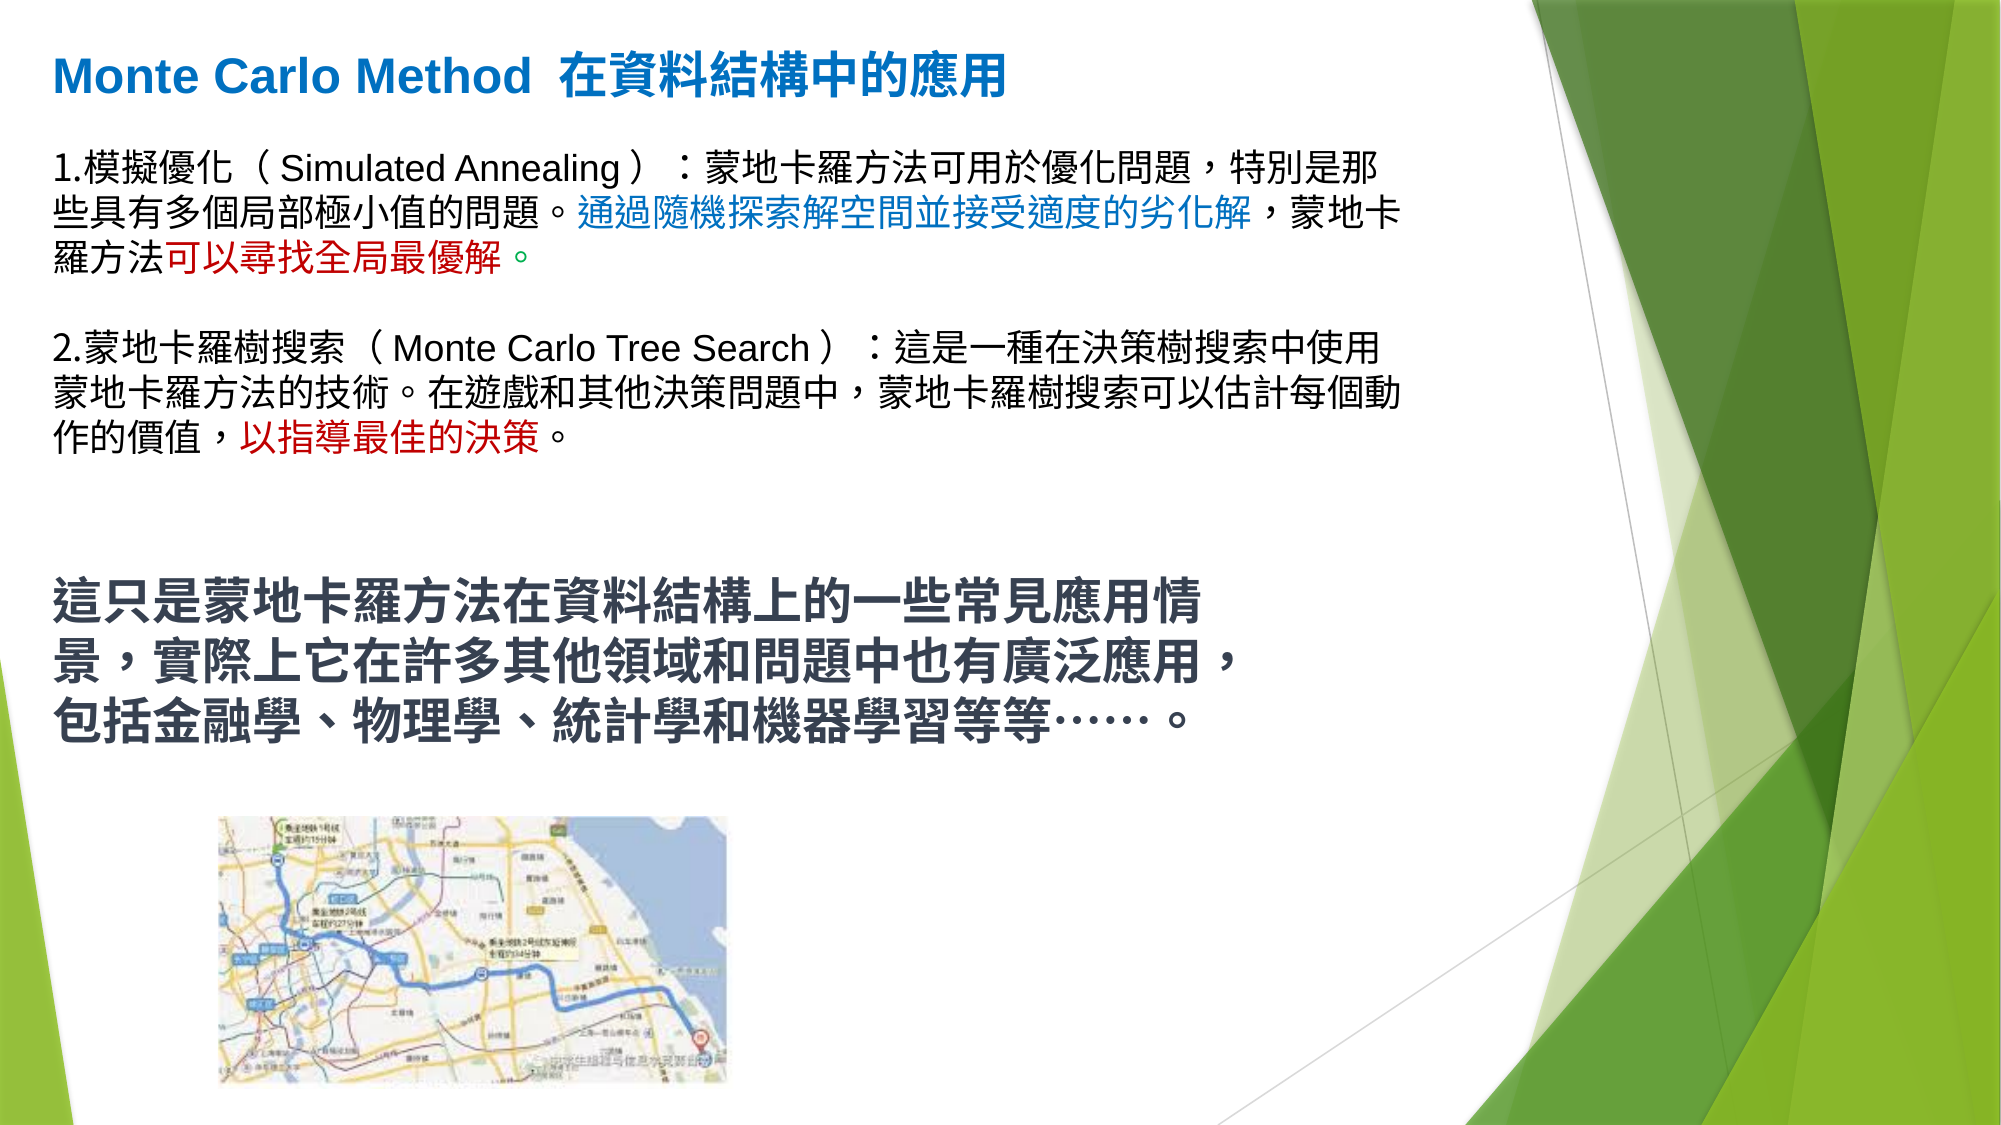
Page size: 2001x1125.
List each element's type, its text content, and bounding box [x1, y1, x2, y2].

text_box 模擬優化（Simulated Annealing）：蒙地卡羅方法可用於優化問題，特別是那些具有多個局部極小值的問題。通過隨機探索解空間並接受適度的劣化解，蒙地卡羅方法可以尋找全局最優解。 蒙地卡羅樹搜索（Monte Carlo Tree Search）：這是一種在決策樹搜索中使用蒙地卡羅方法的技術。在遊戲和其他決策問題中，蒙地卡羅樹搜索可以估計每個動作的價值，以指導最佳的決策。 [37, 136, 1430, 512]
text_box Monte Carlo Method 在資料結構中的應用 [37, 36, 1321, 111]
text_box 這只是蒙地卡羅方法在資料結構上的一些常見應用情景，實際上它在許多其他領域和問題中也有廣泛應用，包括金融學、物理學、統計學和機器學習等等……。 [37, 562, 1254, 758]
picture [217, 816, 734, 1090]
